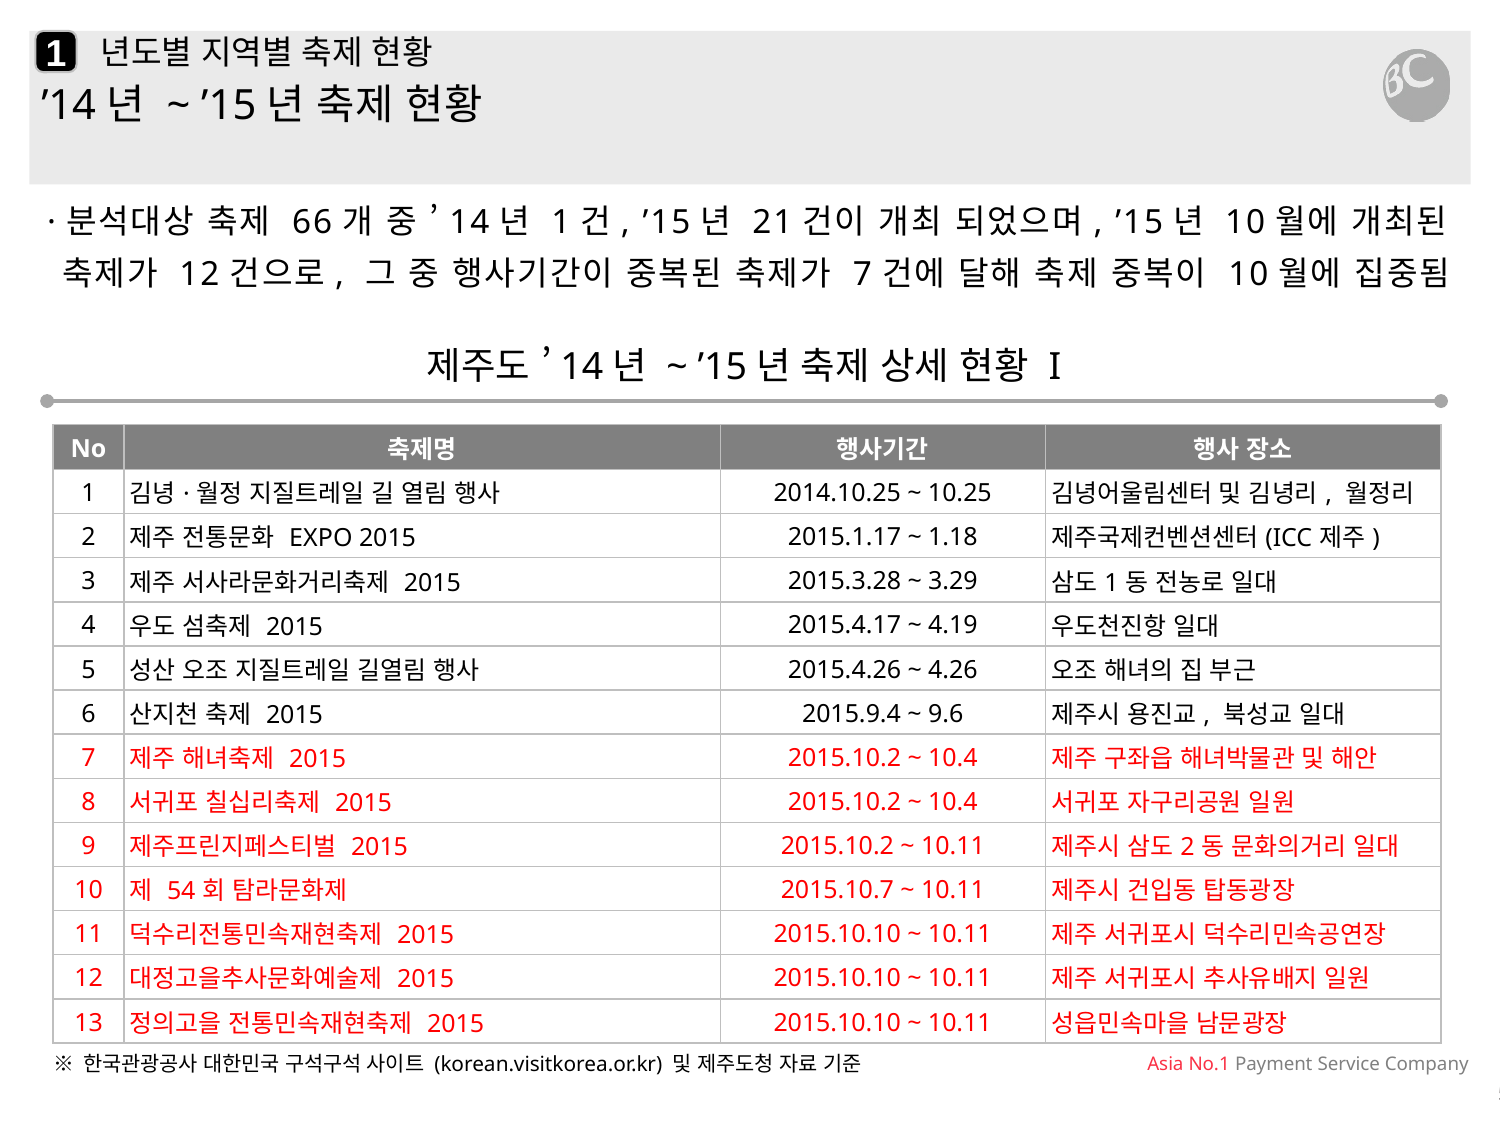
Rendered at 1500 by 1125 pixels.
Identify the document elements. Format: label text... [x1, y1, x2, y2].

title 년도별 지역별 축제 현황 [37, 30, 1372, 76]
table_cell 제주프린지페스티벌 2015 [125, 823, 720, 866]
table_cell 2015.10.2 ~ 10.4 [721, 779, 1045, 822]
text_box 제주도 ’14년 ~ ’15년 축제 상세 현황 I [47, 347, 1442, 388]
table_cell 2015.4.26 ~ 4.26 [721, 647, 1045, 689]
table_cell 2015.1.17 ~ 1.18 [721, 514, 1045, 557]
table_cell 우도천진항 일대 [1046, 603, 1440, 645]
table_cell 제주 서귀포시 덕수리민속공연장 [1046, 911, 1440, 954]
table_cell 대정고을추사문화예술제 2015 [125, 955, 720, 998]
table_cell 삼도1동 전농로 일대 [1046, 558, 1440, 601]
table_cell 제주 구좌읍 해녀박물관 및 해안 [1046, 735, 1440, 778]
table_cell 2015.10.2 ~ 10.11 [721, 823, 1045, 866]
table_cell 3 [54, 558, 123, 601]
table_cell 성산 오조 지질트레일 길열림 행사 [125, 647, 720, 689]
table_cell 제주 서귀포시 추사유배지 일원 [1046, 955, 1440, 998]
table_cell 산지천 축제 2015 [125, 691, 720, 733]
table_cell 제주 전통문화 EXPO 2015 [125, 514, 720, 557]
table_cell 9 [54, 823, 123, 866]
table_cell 2015.10.10 ~ 10.11 [721, 1000, 1045, 1042]
table_cell 13 [54, 1000, 123, 1042]
table_header 축제명 [125, 425, 720, 469]
table_cell 2015.3.28 ~ 3.29 [721, 558, 1045, 601]
table_cell 5 [54, 647, 123, 689]
list ’14년 ~ ’15년 축제 현황 [41, 83, 1376, 131]
table_header No [54, 425, 123, 469]
text_box ※ 한국관광공사 대한민국 구석구석 사이트 (korean.visitkorea.or.kr) 및 제주도청 자료 기준 [53, 1053, 1099, 1077]
table_cell 제 54회 탐라문화제 [125, 867, 720, 910]
table_cell 2015.4.17 ~ 4.19 [721, 603, 1045, 645]
table_cell 7 [54, 735, 123, 778]
table_cell 서귀포 자구리공원 일원 [1046, 779, 1440, 822]
table_cell 2015.10.10 ~ 10.11 [721, 955, 1045, 998]
table_cell 정의고을 전통민속재현축제 2015 [125, 1000, 720, 1042]
table_cell 10 [54, 867, 123, 910]
table_cell 덕수리전통민속재현축제 2015 [125, 911, 720, 954]
table_cell 4 [54, 603, 123, 645]
table_cell 11 [54, 911, 123, 954]
table_header 행사 장소 [1046, 425, 1440, 469]
table_cell 김녕·월정 지질트레일 길 열림 행사 [125, 470, 720, 513]
table_cell 2015.9.4 ~ 9.6 [721, 691, 1045, 733]
table_header 행사기간 [721, 425, 1045, 469]
picture [1383, 49, 1450, 122]
text_box 1 [33, 28, 79, 75]
table_cell 제주시 건입동 탑동광장 [1046, 867, 1440, 910]
table_cell 제주 해녀축제 2015 [125, 735, 720, 778]
table_cell 2015.10.2 ~ 10.4 [721, 735, 1045, 778]
table_cell 1 [54, 470, 123, 513]
table_cell 제주시 용진교, 북성교 일대 [1046, 691, 1440, 733]
table_cell 성읍민속마을 남문광장 [1046, 1000, 1440, 1042]
table_cell 제주시 삼도2동 문화의거리 일대 [1046, 823, 1440, 866]
table_cell 제주국제컨벤션센터(ICC제주) [1046, 514, 1440, 557]
table_cell 8 [54, 779, 123, 822]
table_cell 서귀포 칠십리축제 2015 [125, 779, 720, 822]
table_cell 6 [54, 691, 123, 733]
table_cell 2014.10.25 ~ 10.25 [721, 470, 1045, 513]
table_cell 2015.10.7 ~ 10.11 [721, 867, 1045, 910]
table_cell 2015.10.10 ~ 10.11 [721, 911, 1045, 954]
table_cell 우도 섬축제 2015 [125, 603, 720, 645]
table_cell 제주 서사라문화거리축제 2015 [125, 558, 720, 601]
table_cell 12 [54, 955, 123, 998]
table_cell 2 [54, 514, 123, 557]
table_cell 김녕어울림센터 및 김녕리, 월정리 [1046, 470, 1440, 513]
text_box ·분석대상 축제 66개 중 ’14년 1건, ’15년 21건이 개최 되었으며, ’15년 10월에 개최된 축제가 12건으로, 그 중 행사기간이 중복된 축제가 7건에 달해 축제 중복이 10월에 집중됨 [35, 184, 1469, 303]
table_cell 오조 해녀의 집 부근 [1046, 647, 1440, 689]
